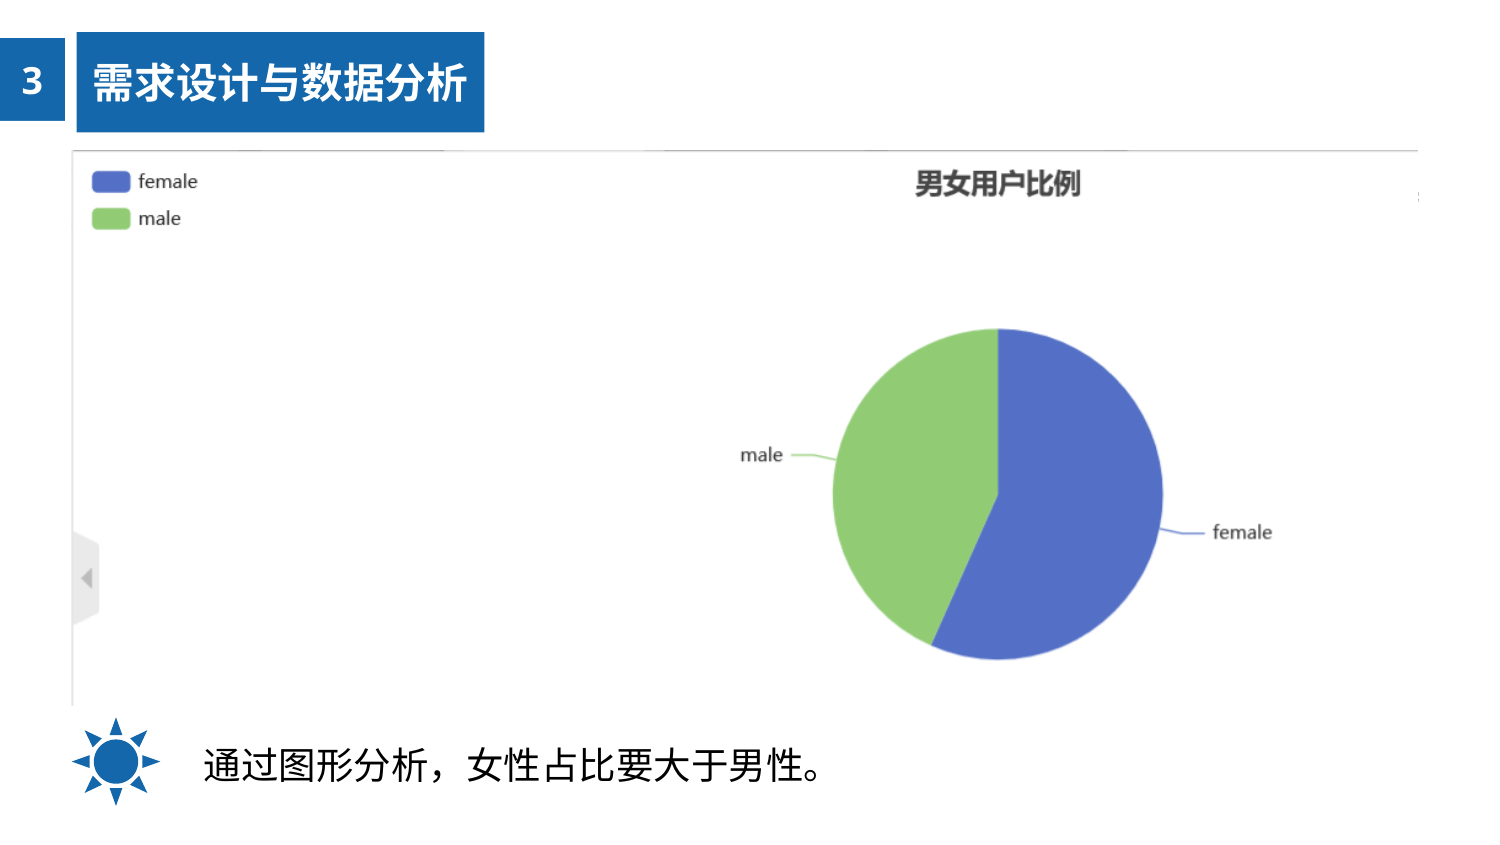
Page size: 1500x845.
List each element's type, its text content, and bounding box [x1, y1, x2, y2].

text_box 需求设计与数据分析 [74, 30, 486, 135]
picture [71, 149, 1428, 706]
text_box 通过图形分析，女性占比要大于男性。 [188, 734, 1352, 795]
text_box [69, 715, 163, 809]
text_box 3 [0, 36, 67, 123]
